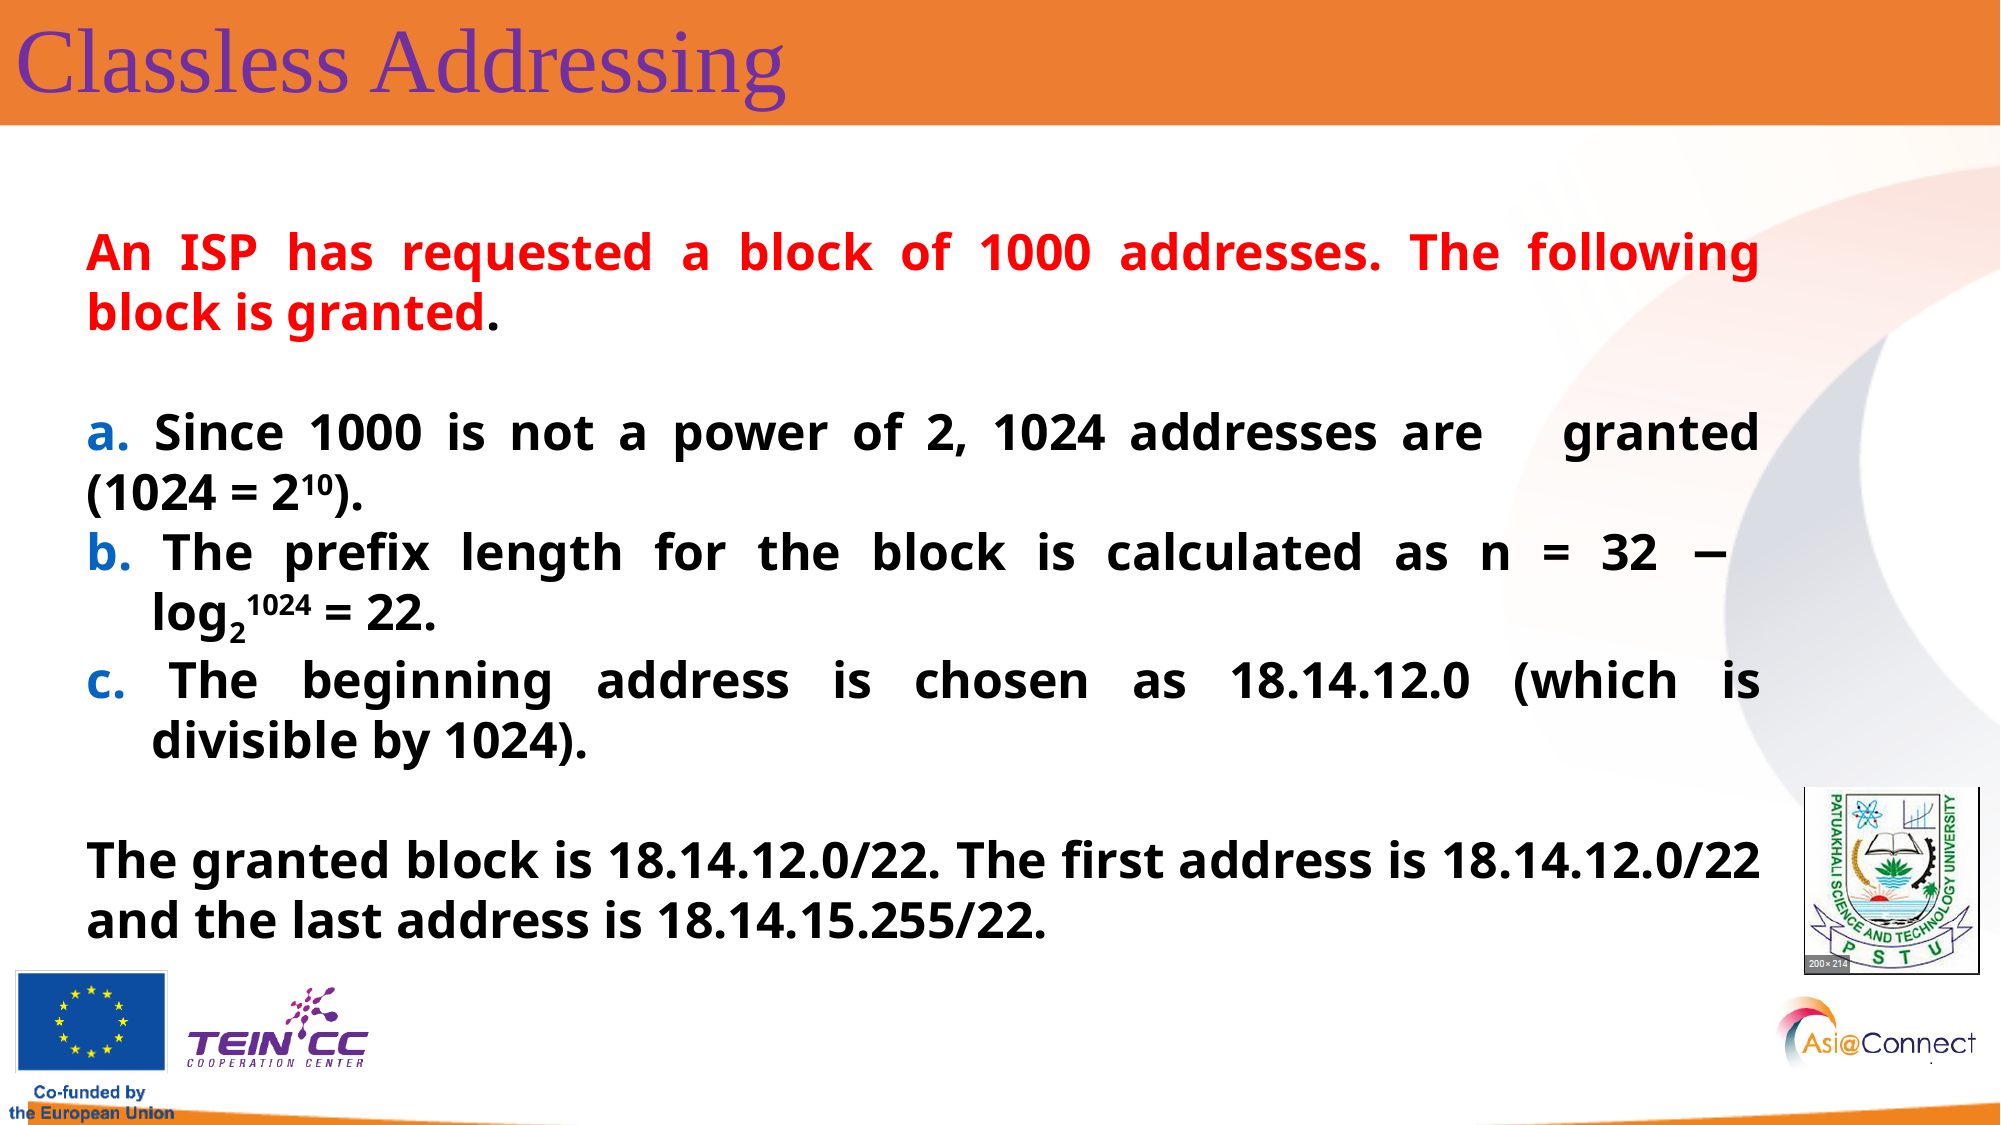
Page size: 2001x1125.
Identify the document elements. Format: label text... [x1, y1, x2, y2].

picture [1, 26, 2000, 1125]
text_box Classless Addressing [0, 0, 2000, 126]
